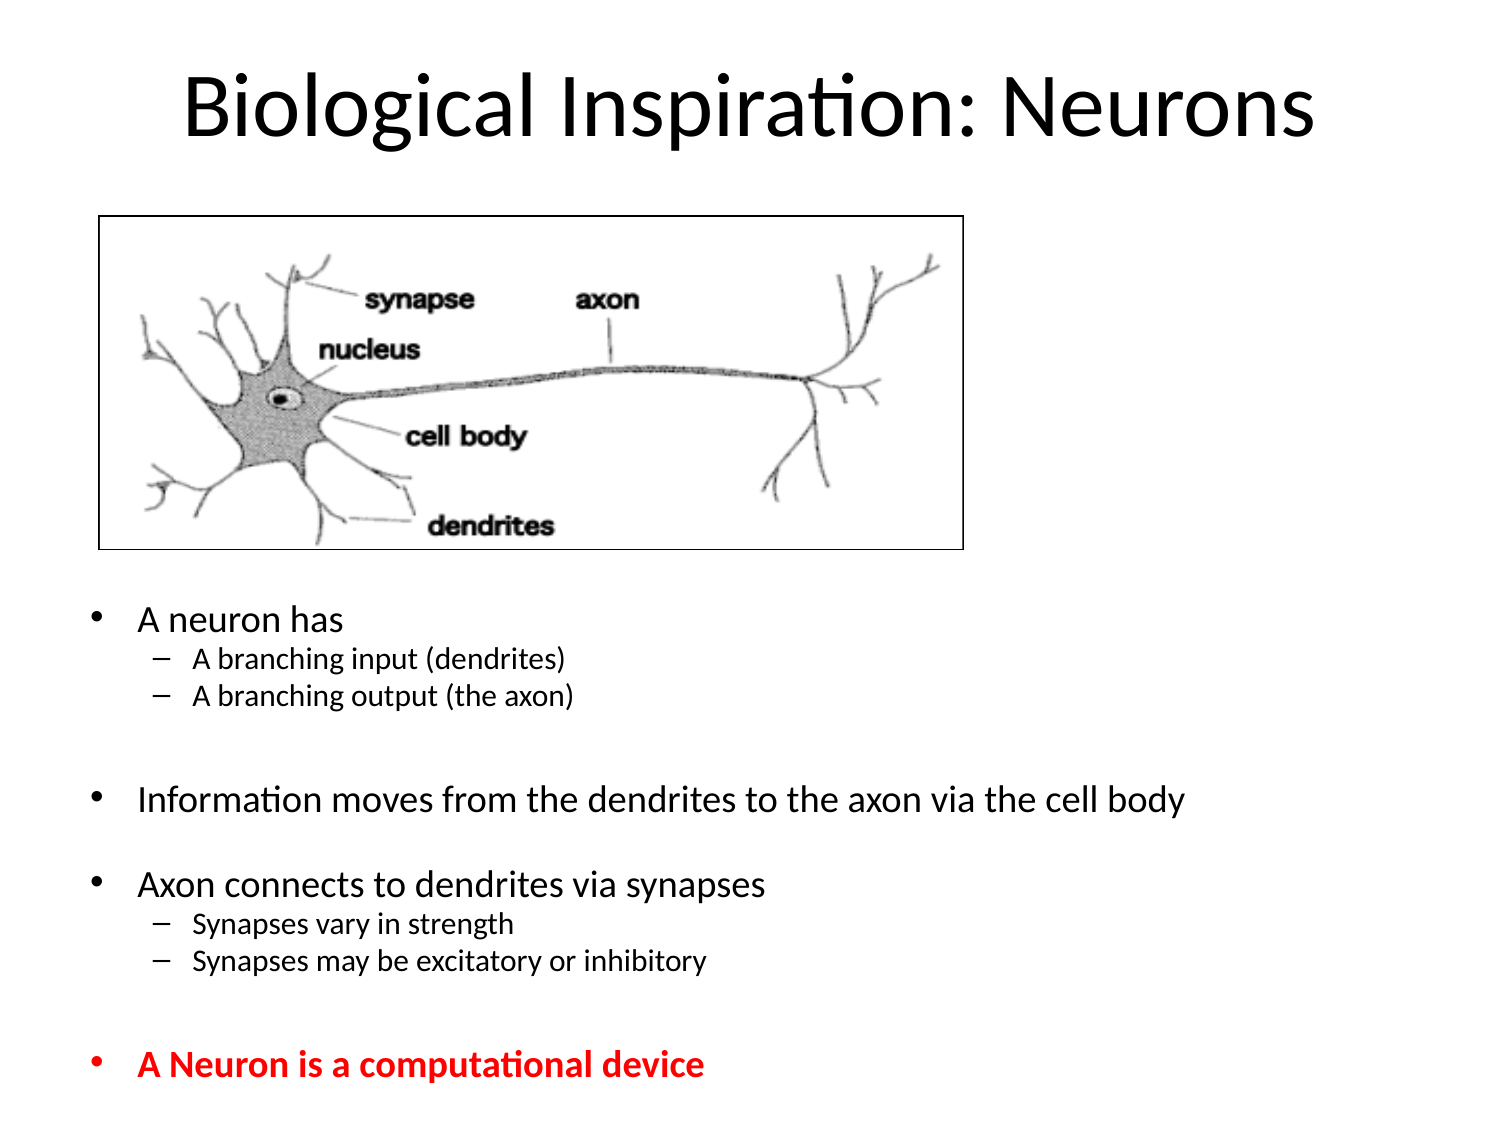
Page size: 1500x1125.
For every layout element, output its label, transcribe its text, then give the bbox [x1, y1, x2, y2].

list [99, 217, 963, 549]
title Biological Inspiration: Neurons [75, 6, 1425, 194]
list A neuron has A branching input (dendrites) A branching output (the axon) Information moves from the dendrites to the axon via the cell body Axon connects to dendrites via synapses Synapses vary in strength Synapses may be excitatory or inhibitory A Neuron is a computational device [75, 595, 1459, 1096]
